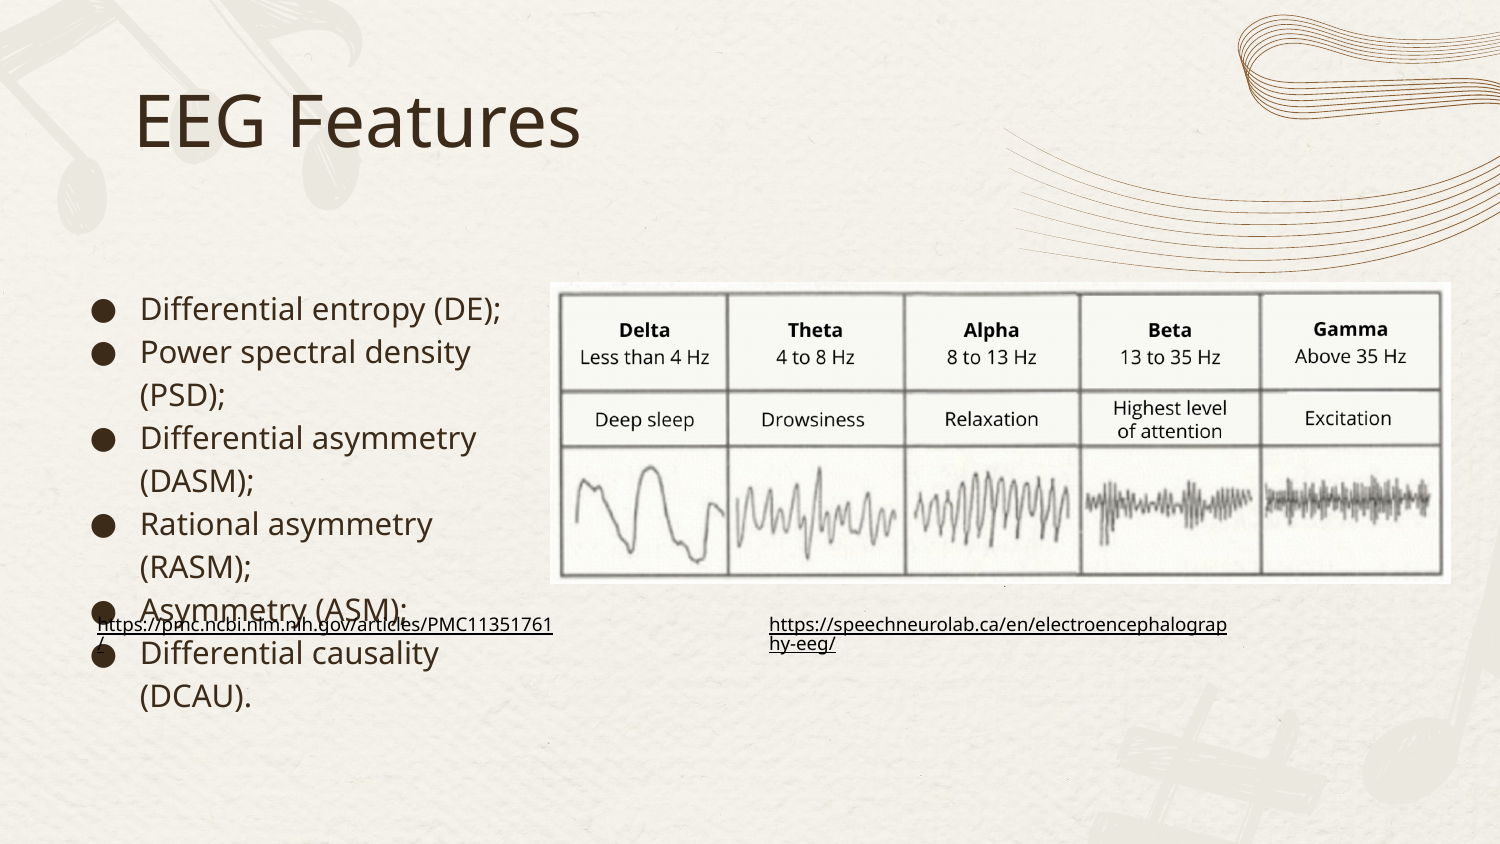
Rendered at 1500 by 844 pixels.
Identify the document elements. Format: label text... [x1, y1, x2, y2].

text_box https://speechneurolab.ca/en/electroencephalography-eeg/ [754, 597, 1247, 676]
title EEG Features [118, 60, 1002, 181]
text_box https://pmc.ncbi.nlm.nih.gov/articles/PMC11351761/ [82, 597, 575, 676]
text_box Differential entropy (DE); Power spectral density (PSD); Differential asymmetry (DASM); Rational asymmetry (RASM); Asymmetry (ASM); Differential causality (DCAU). [49, 268, 542, 729]
picture [549, 282, 1451, 584]
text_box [1007, 10, 1500, 269]
